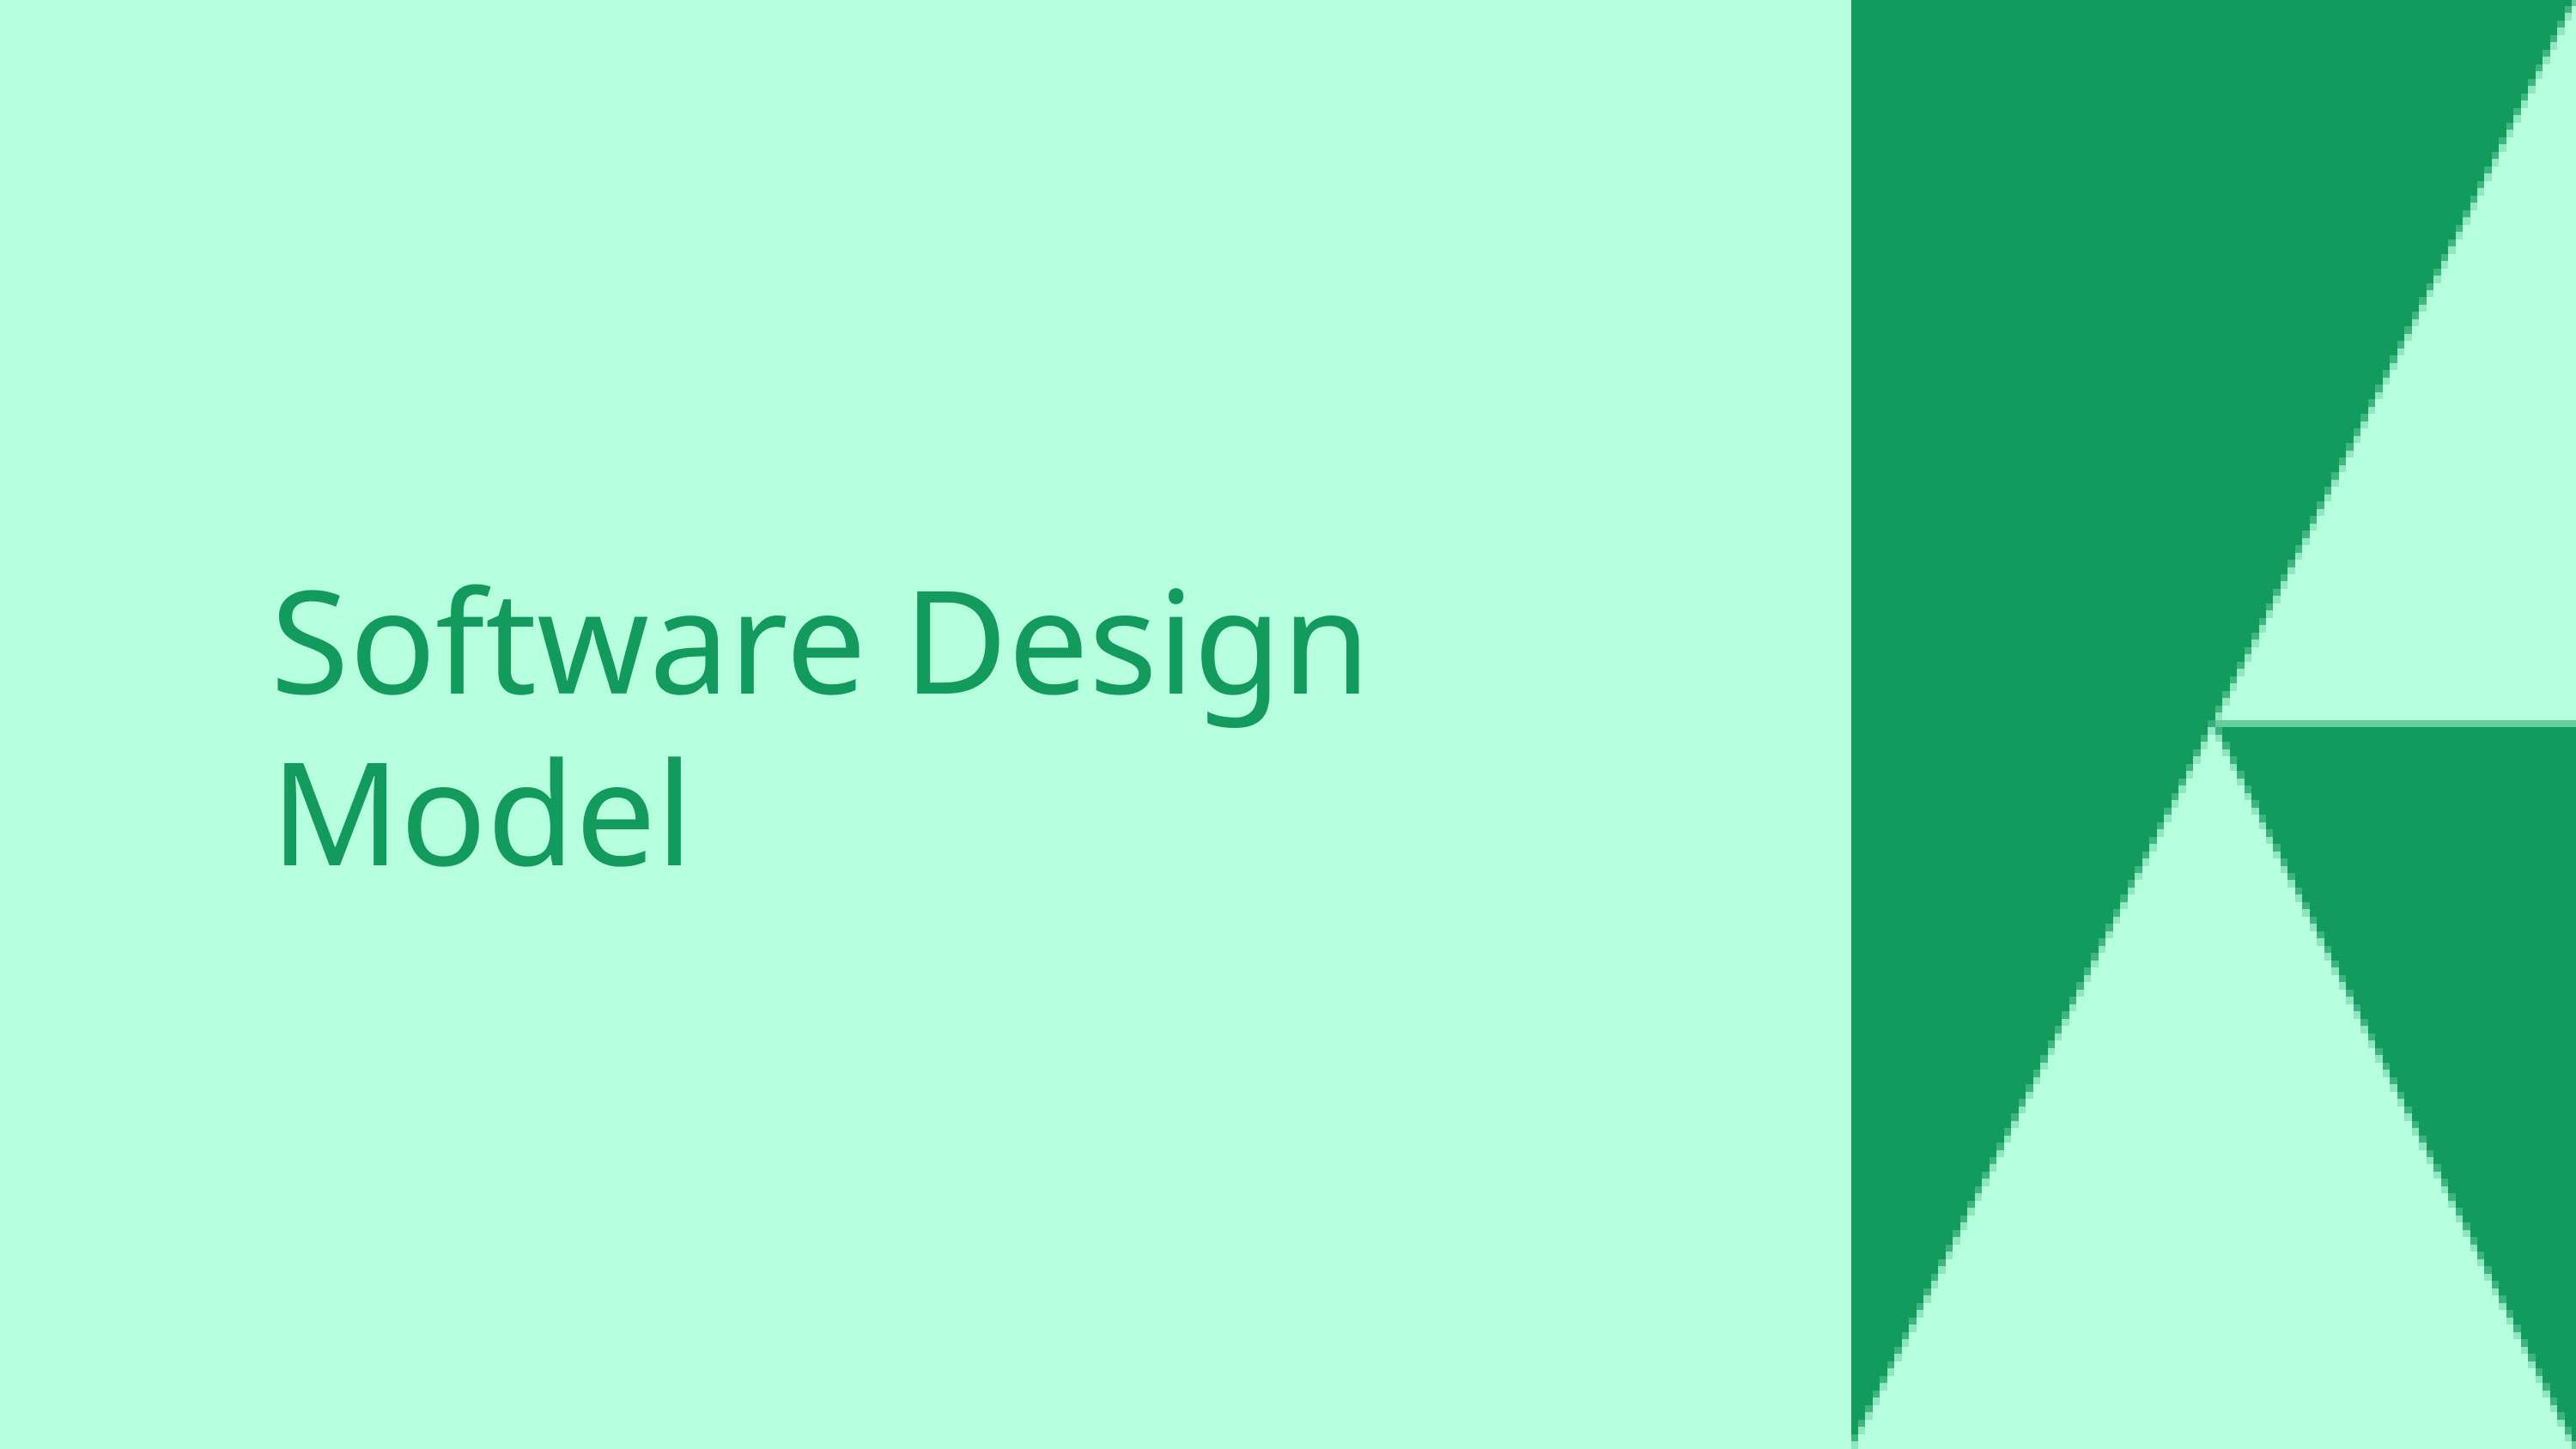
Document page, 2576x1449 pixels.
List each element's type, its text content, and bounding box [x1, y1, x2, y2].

picture [1851, 0, 2576, 1449]
text_box Software Design Model [270, 551, 1455, 895]
